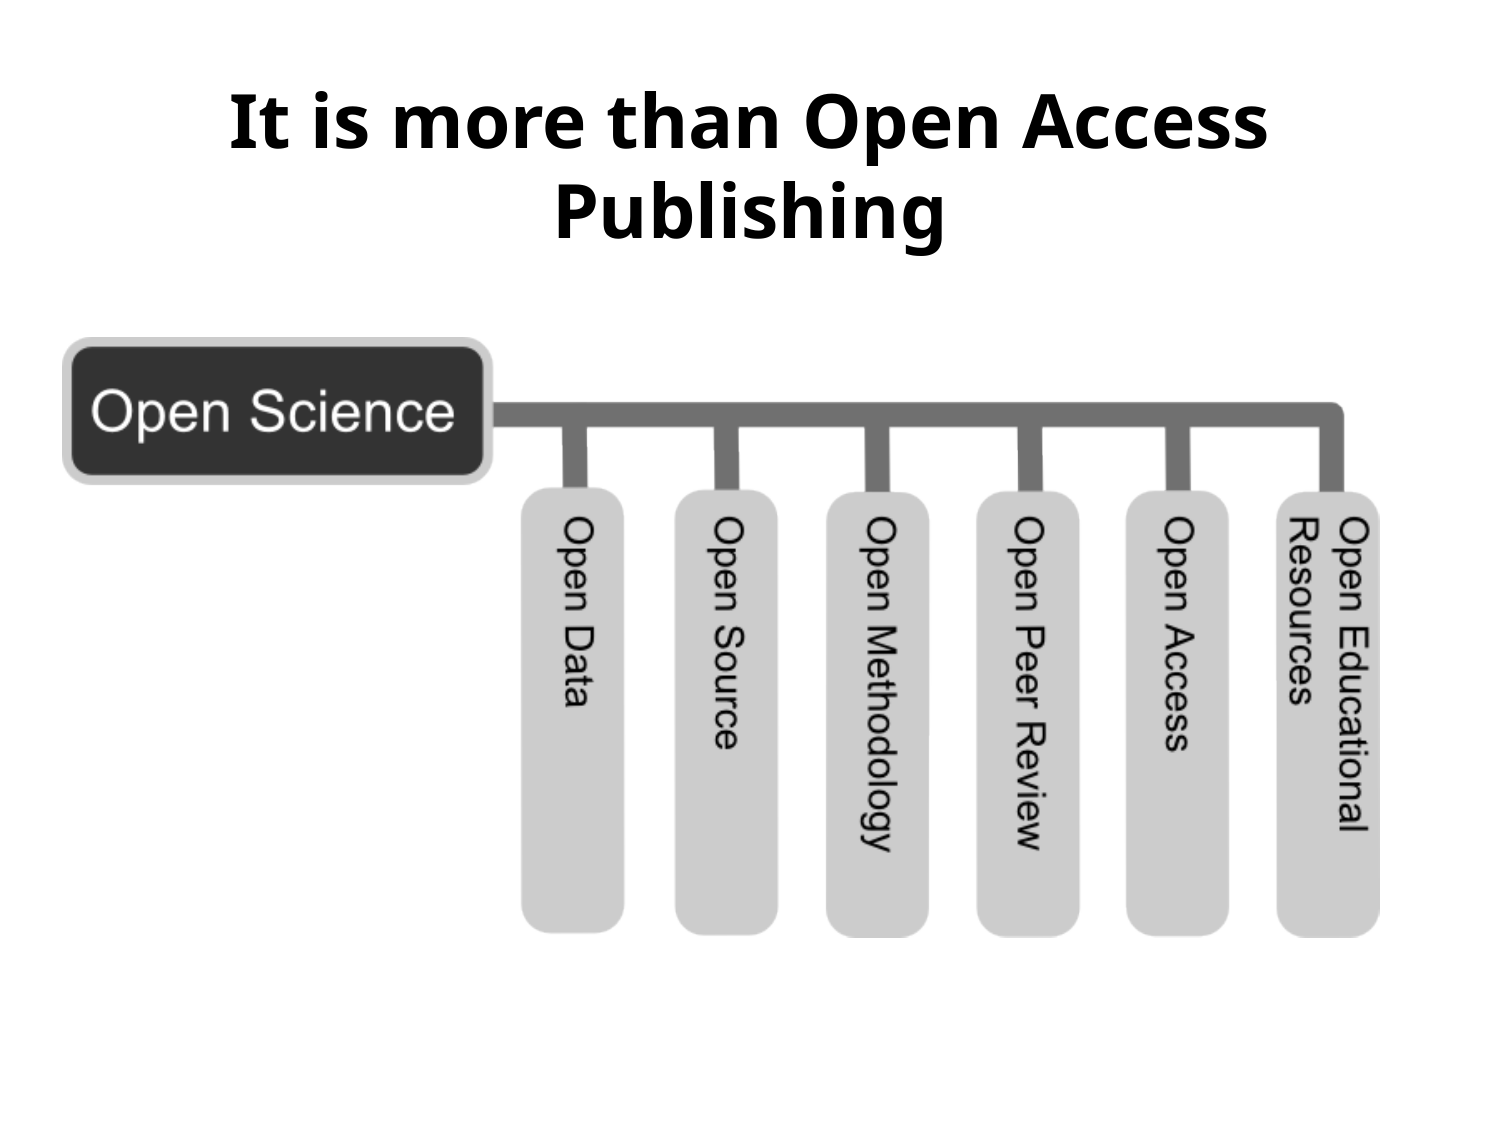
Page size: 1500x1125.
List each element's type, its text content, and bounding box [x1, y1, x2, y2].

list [62, 337, 1380, 938]
title It is more than Open Access Publishing [31, 70, 1469, 258]
